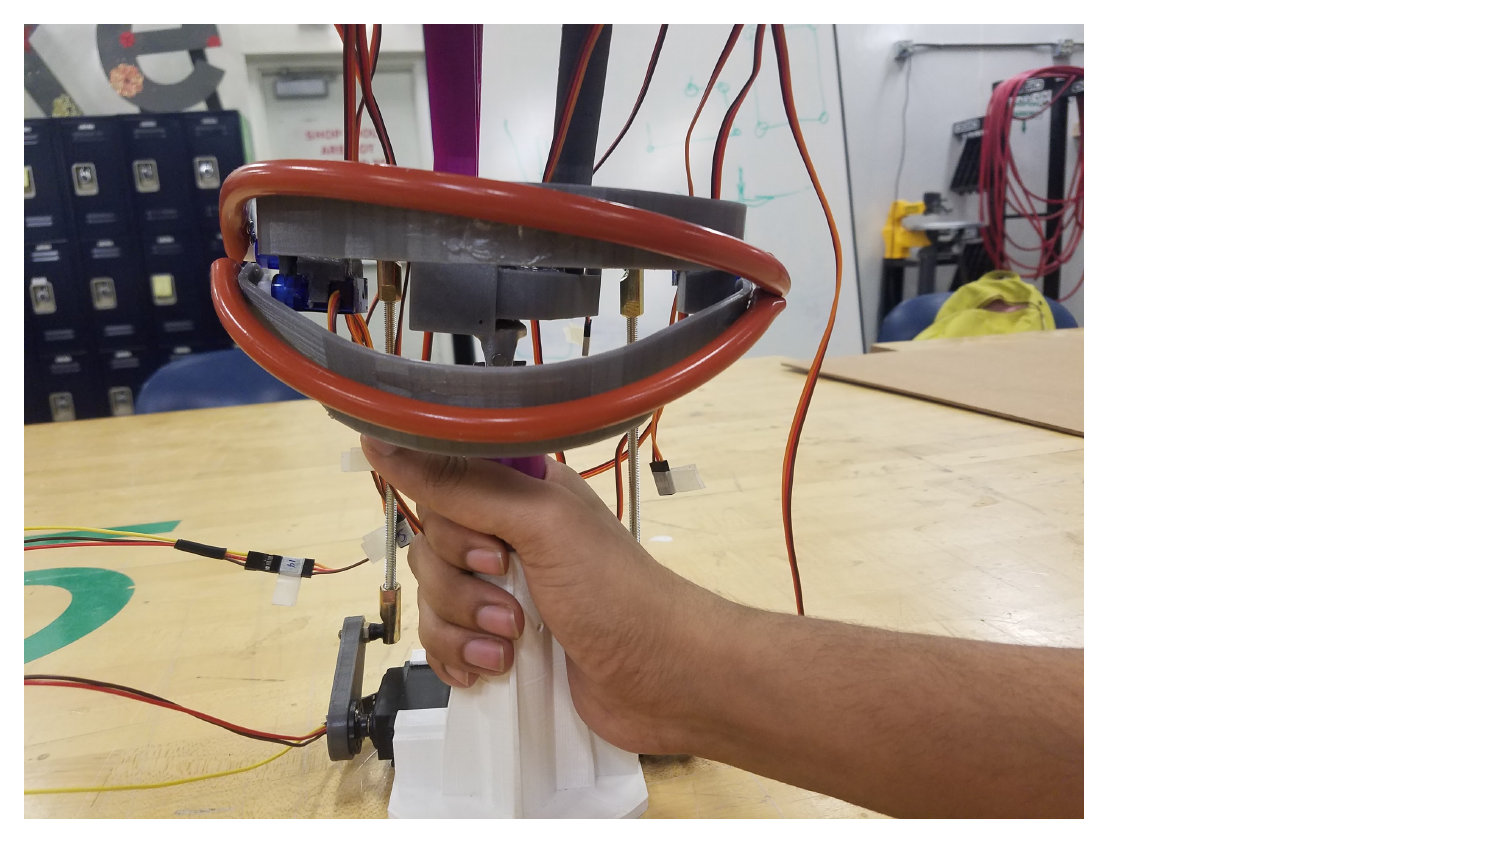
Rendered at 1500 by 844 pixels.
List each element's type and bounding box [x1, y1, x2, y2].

picture [24, 24, 1084, 819]
